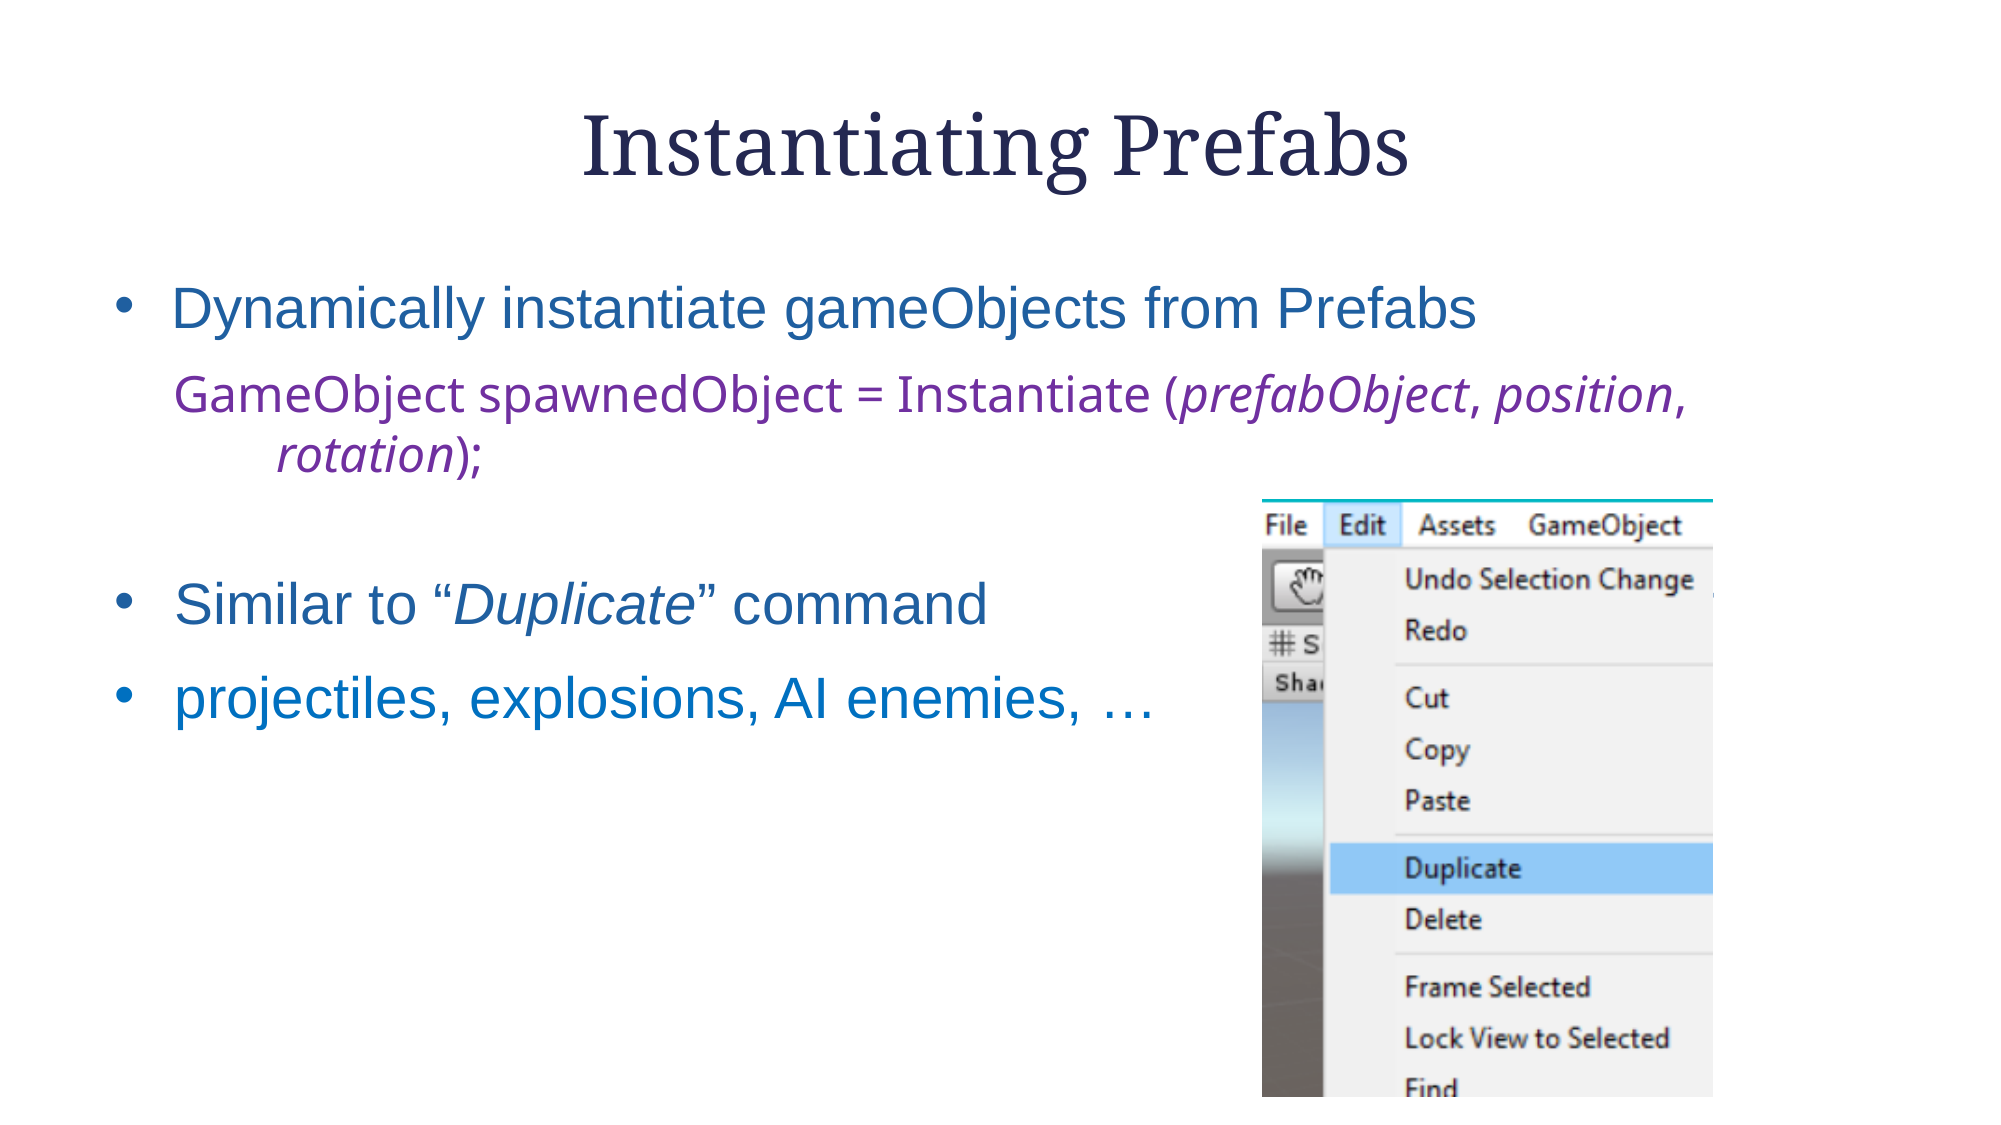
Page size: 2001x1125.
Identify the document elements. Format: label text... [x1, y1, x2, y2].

list Dynamically instantiate gameObjects from Prefabs GameObject spawnedObject = Instantiate (prefabObject, position, rotation); Similar to “Duplicate” command in editor projectiles, explosions, AI enemies, … [99, 262, 1900, 1005]
title Instantiating Prefabs [99, 0, 1900, 200]
picture [1262, 499, 1713, 1098]
